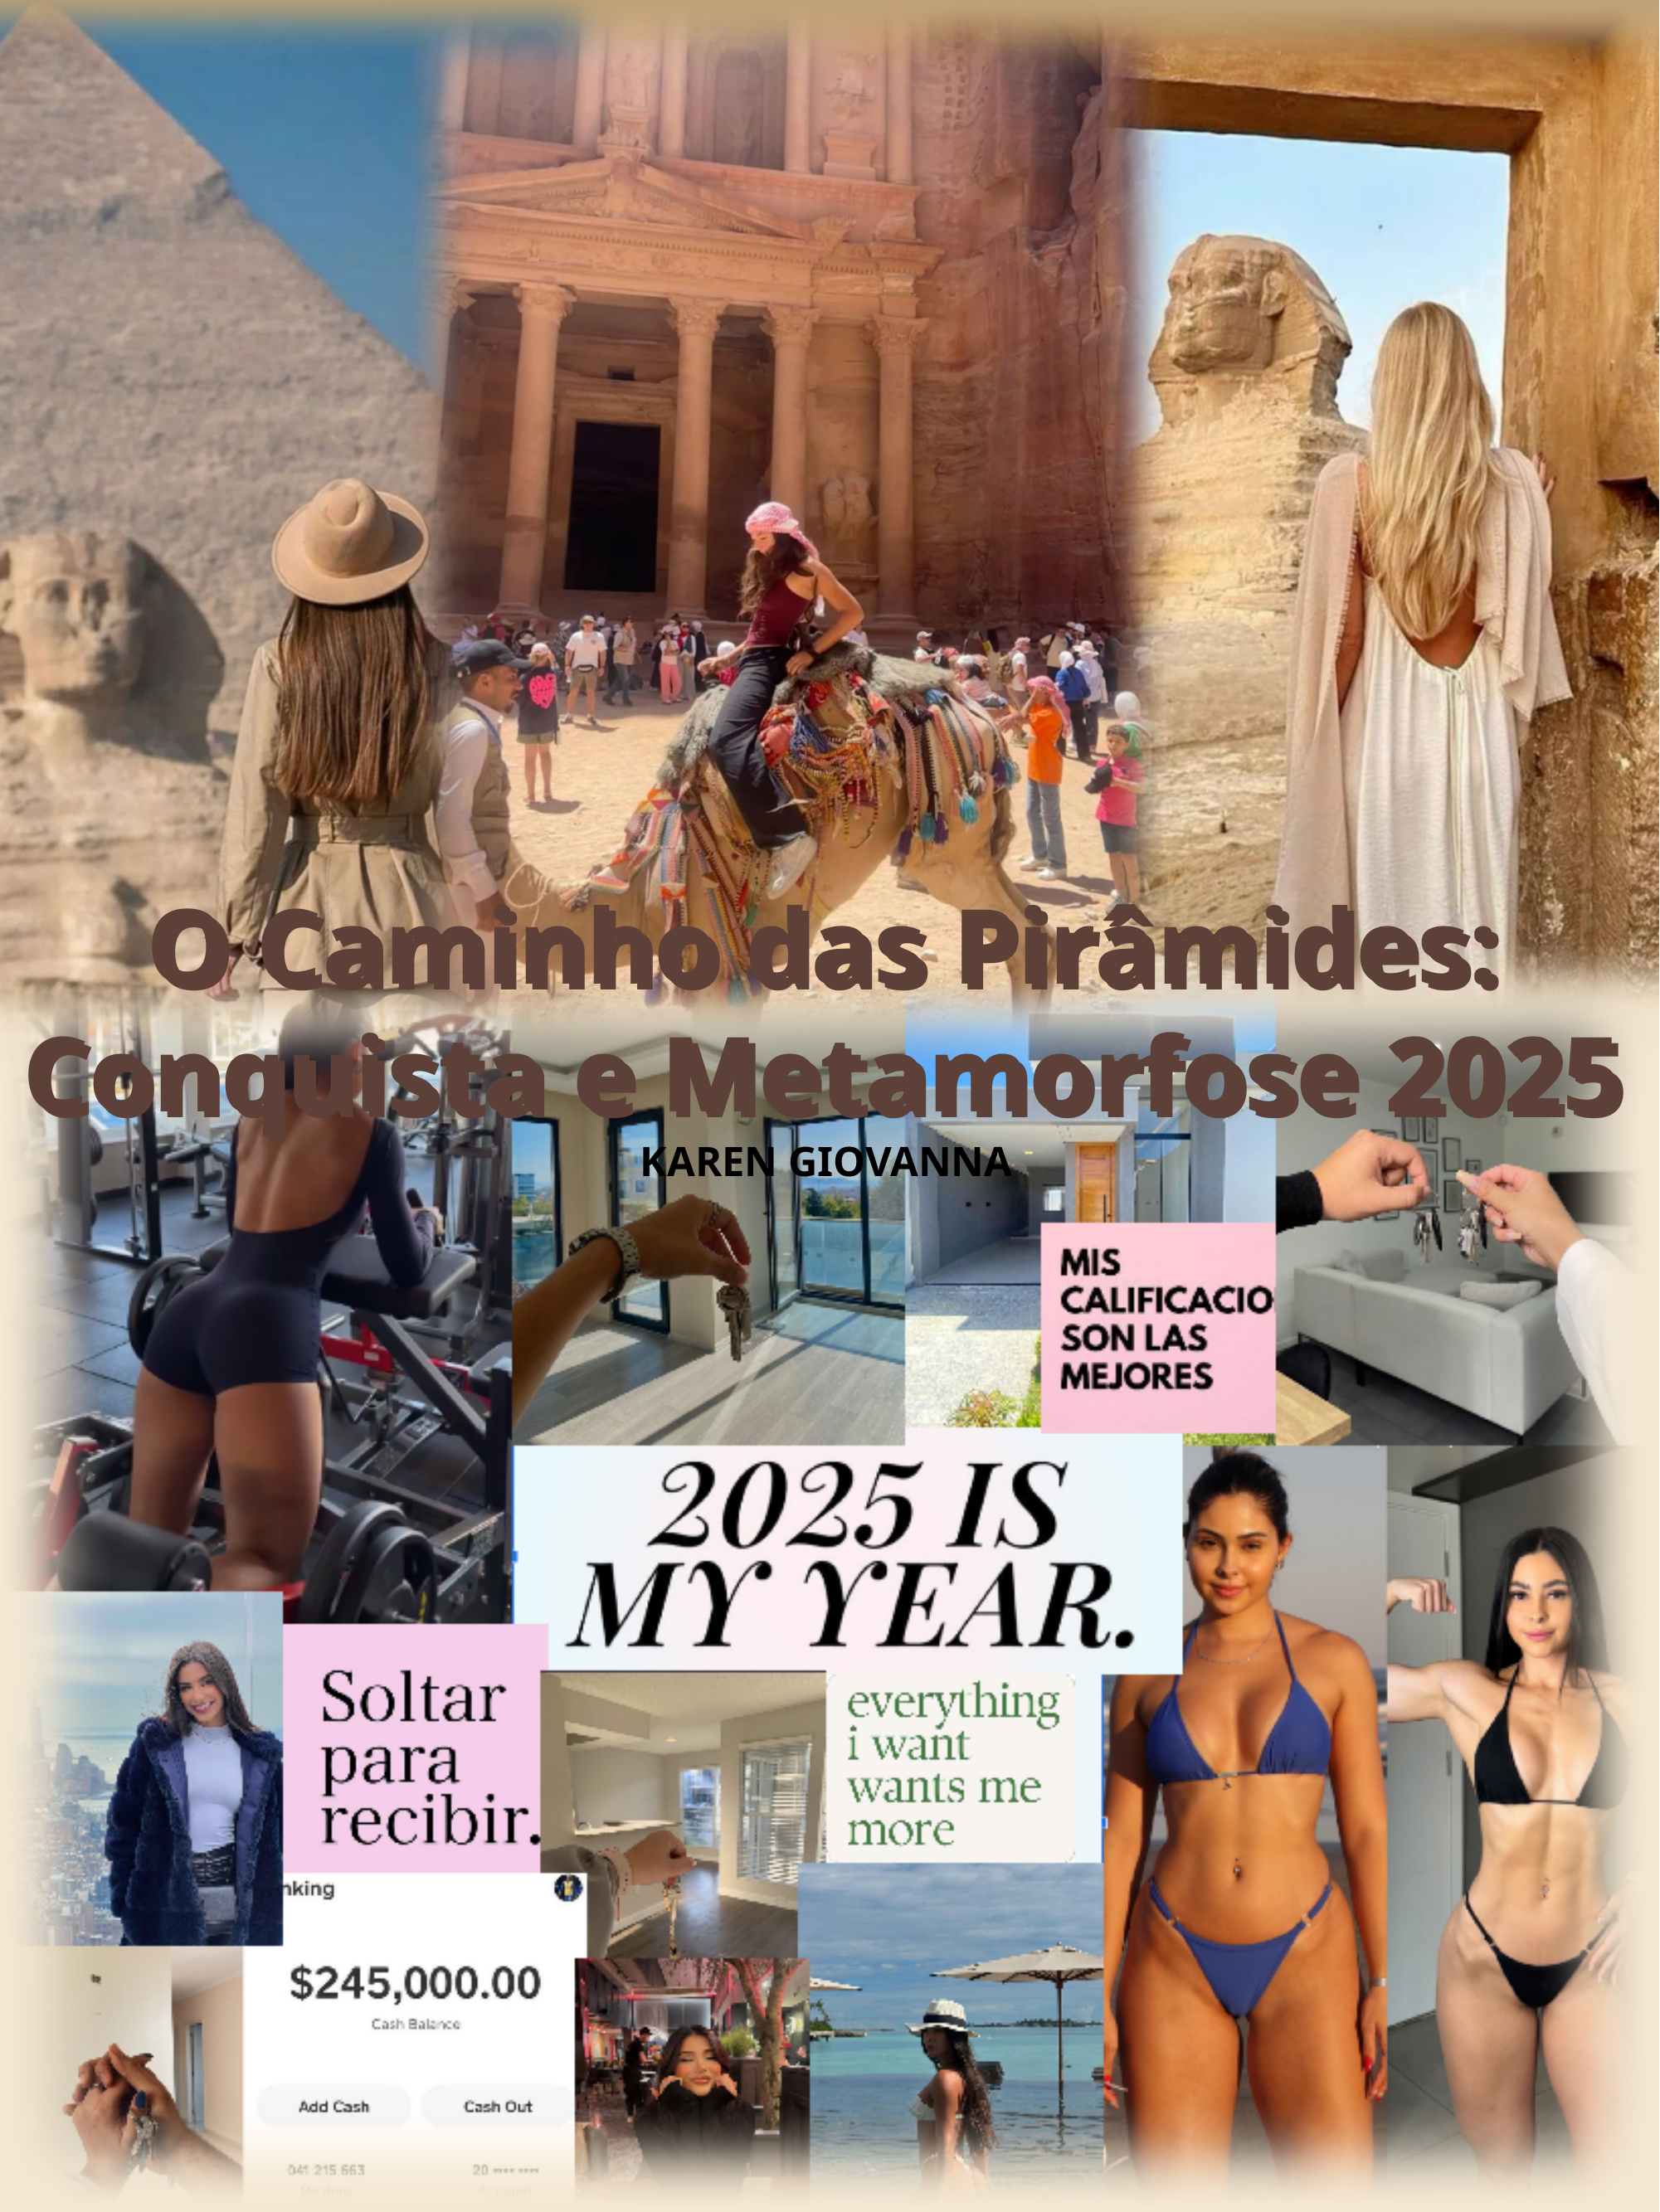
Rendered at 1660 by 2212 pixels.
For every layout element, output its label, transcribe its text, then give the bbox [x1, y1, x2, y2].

picture [0, 0, 1659, 2212]
text_box O Caminho das Pirâmides: Conquista e Metamorfose 2025 [1653, 1016, 1659, 1277]
